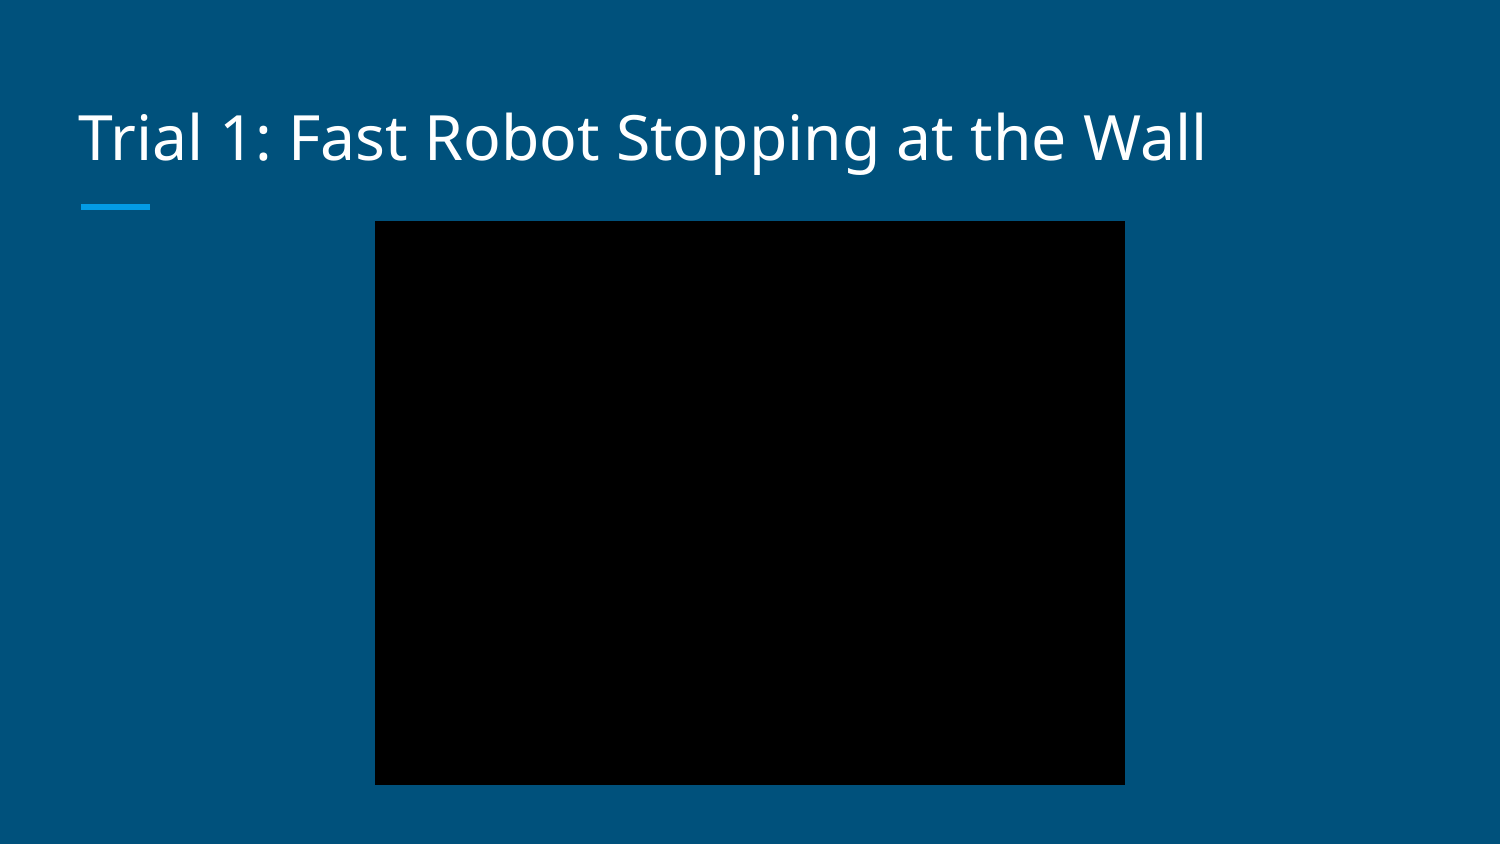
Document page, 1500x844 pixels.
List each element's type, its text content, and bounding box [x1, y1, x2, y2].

picture [376, 222, 1124, 784]
title Trial 1: Fast Robot Stopping at the Wall [63, 75, 1437, 188]
